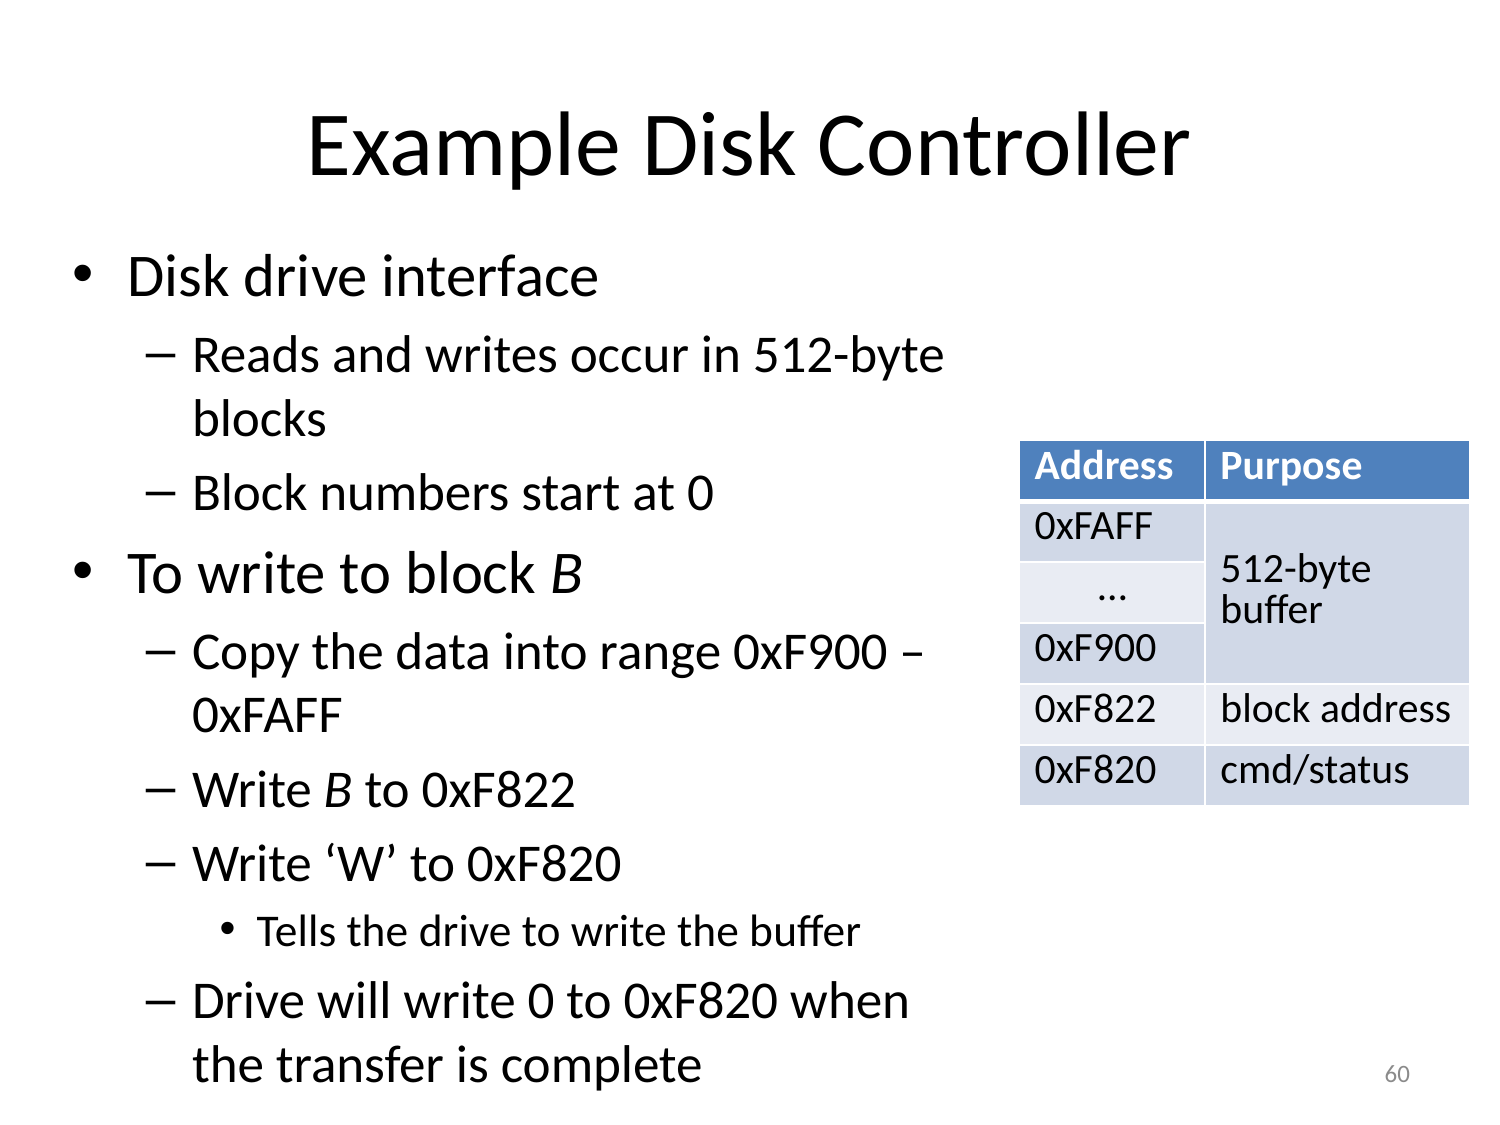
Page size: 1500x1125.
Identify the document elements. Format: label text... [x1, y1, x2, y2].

table_cell cmd/status [1206, 746, 1469, 805]
slide_number 60 [1074, 1042, 1425, 1103]
table_cell 0xF822 [1020, 685, 1204, 744]
table_header Address [1020, 441, 1204, 499]
title Example Disk Controller [75, 45, 1425, 233]
list Disk drive interface Reads and writes occur in 512-byte blocks Block numbers start at 0 To write to block B Copy the data into range 0xF900 – 0xFAFF Write B to 0xF822 Write ‘W’ to 0xF820 Tells the drive to write the buffer Drive will write 0 to 0xF820 when the transfer is complete [57, 228, 1002, 1108]
table_cell 0xF900 [1020, 624, 1204, 683]
table_header Purpose [1206, 441, 1469, 499]
table_cell block address [1206, 685, 1469, 744]
table_cell 512-byte buffer [1206, 504, 1469, 683]
table_cell 0xFAFF [1020, 504, 1204, 561]
table_cell … [1020, 563, 1204, 622]
table_cell 0xF820 [1020, 746, 1204, 805]
